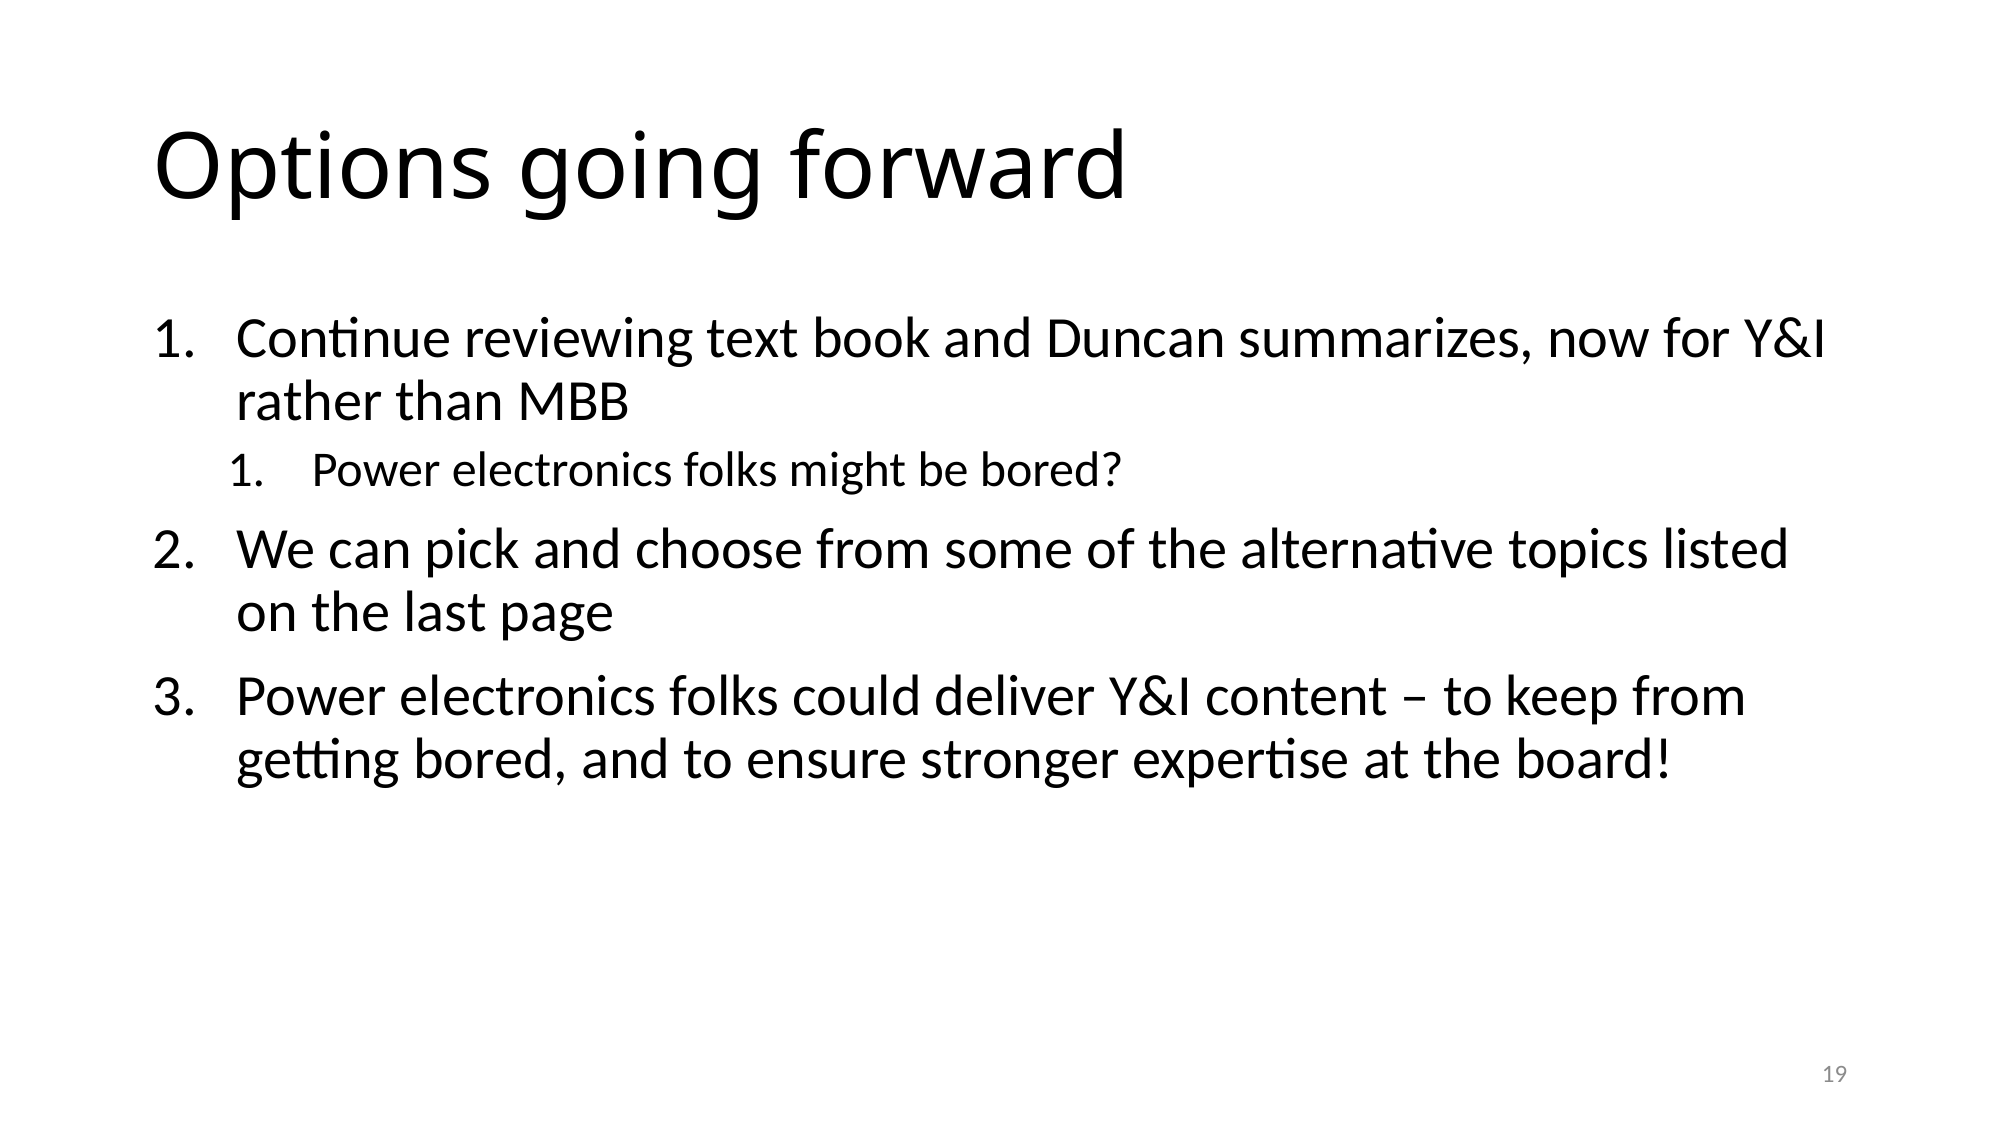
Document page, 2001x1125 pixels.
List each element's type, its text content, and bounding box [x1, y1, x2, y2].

list Continue reviewing text book and Duncan summarizes, now for Y&I rather than MBB Power electronics folks might be bored? We can pick and choose from some of the alternative topics listed on the last page Power electronics folks could deliver Y&I content – to keep from getting bored, and to ensure stronger expertise at the board! [137, 299, 1863, 1014]
slide_number 19 [1412, 1042, 1863, 1103]
title Options going forward [137, 59, 1863, 278]
